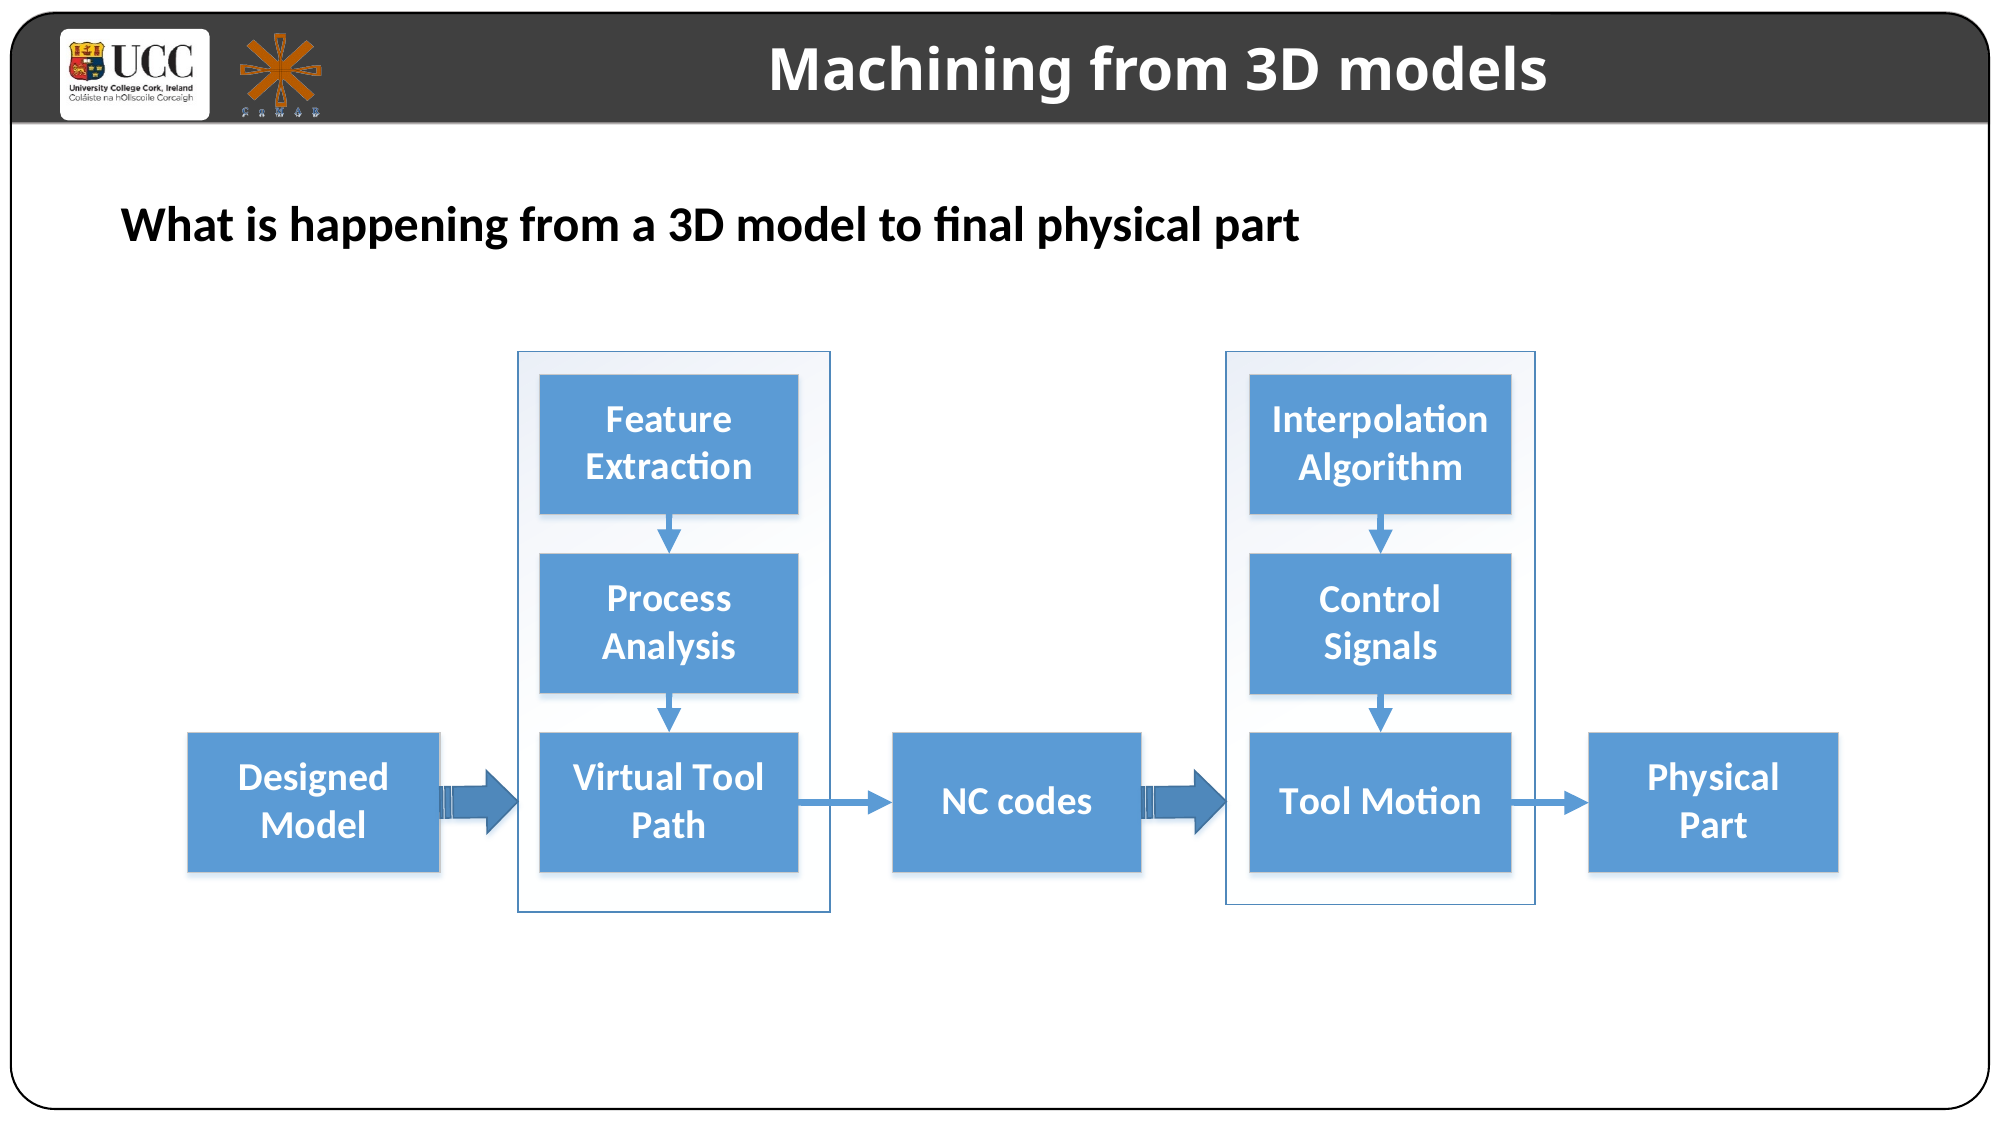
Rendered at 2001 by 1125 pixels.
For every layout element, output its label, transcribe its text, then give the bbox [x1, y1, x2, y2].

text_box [10, 12, 1989, 124]
text_box [9, 47, 1991, 1111]
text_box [178, 347, 1847, 916]
text_box What is happening from a 3D model to final physical part [105, 191, 1831, 341]
